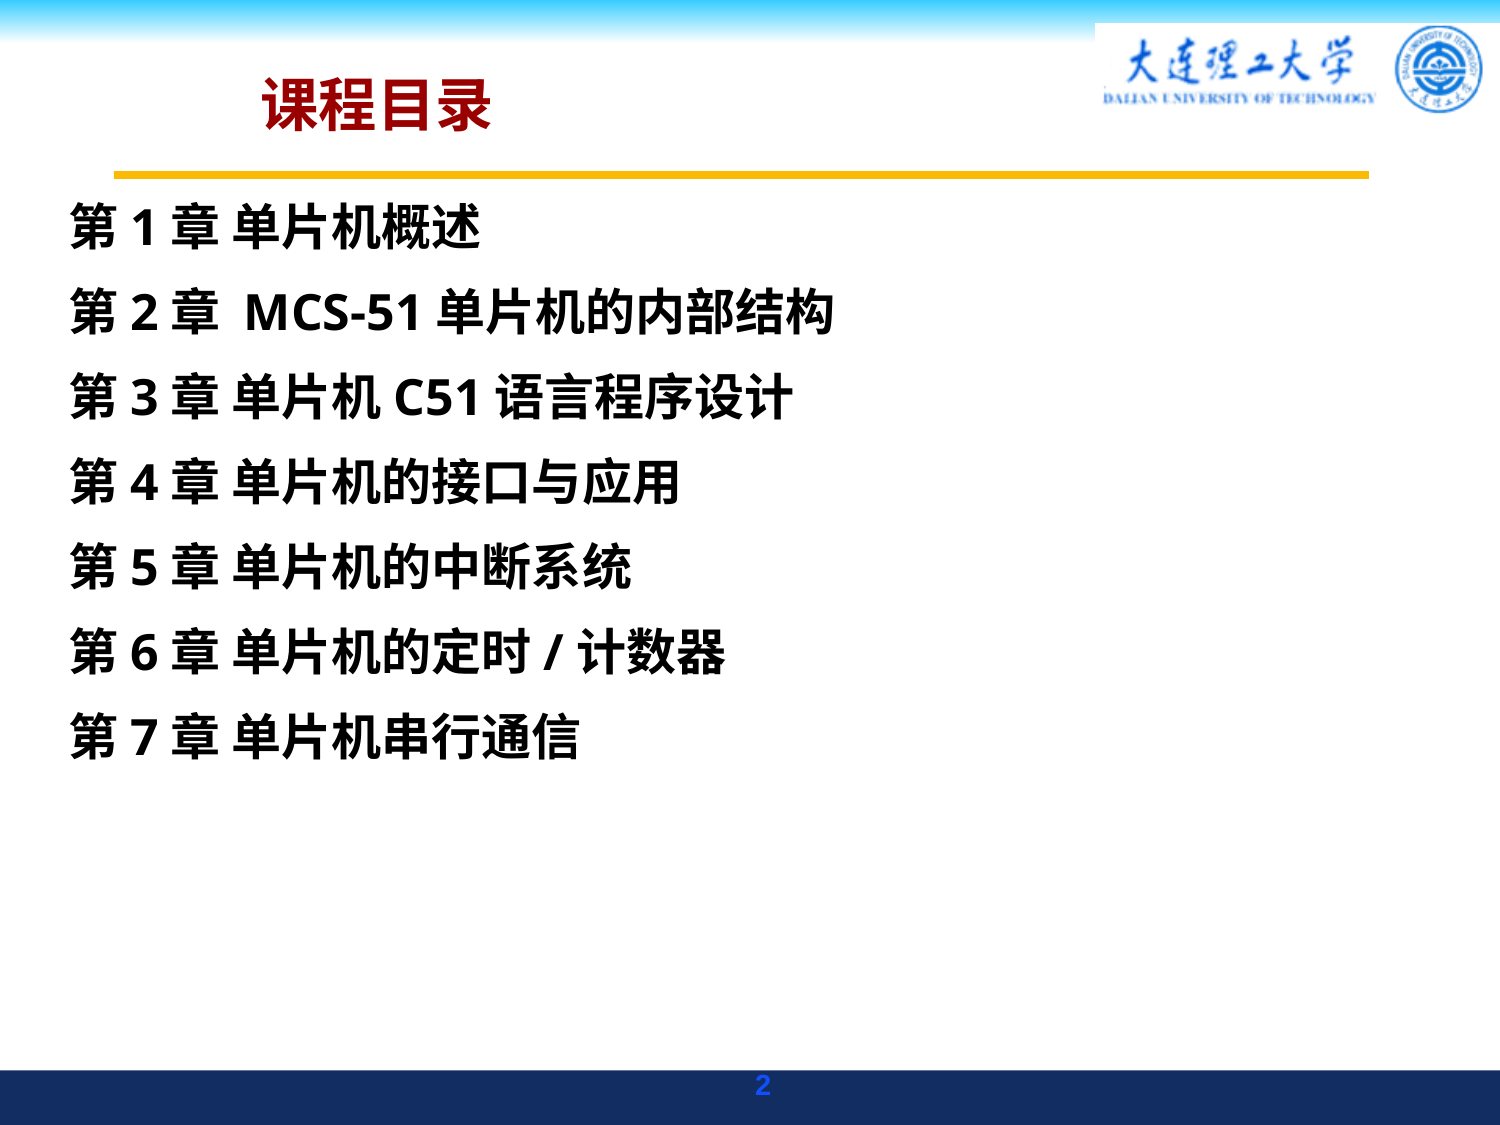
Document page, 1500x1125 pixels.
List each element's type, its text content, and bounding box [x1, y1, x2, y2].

footer 2 [525, 1045, 1001, 1122]
title 课程目录 [112, 50, 1372, 150]
picture [1095, 23, 1500, 118]
list 第1章 单片机概述 第2章 MCS-51单片机的内部结构 第3章 单片机C51语言程序设计 第4章 单片机的接口与应用 第5章 单片机的中断系统 第6章 单片机的定时/计数器 第7章 单片机串行通信 [53, 172, 1483, 1007]
